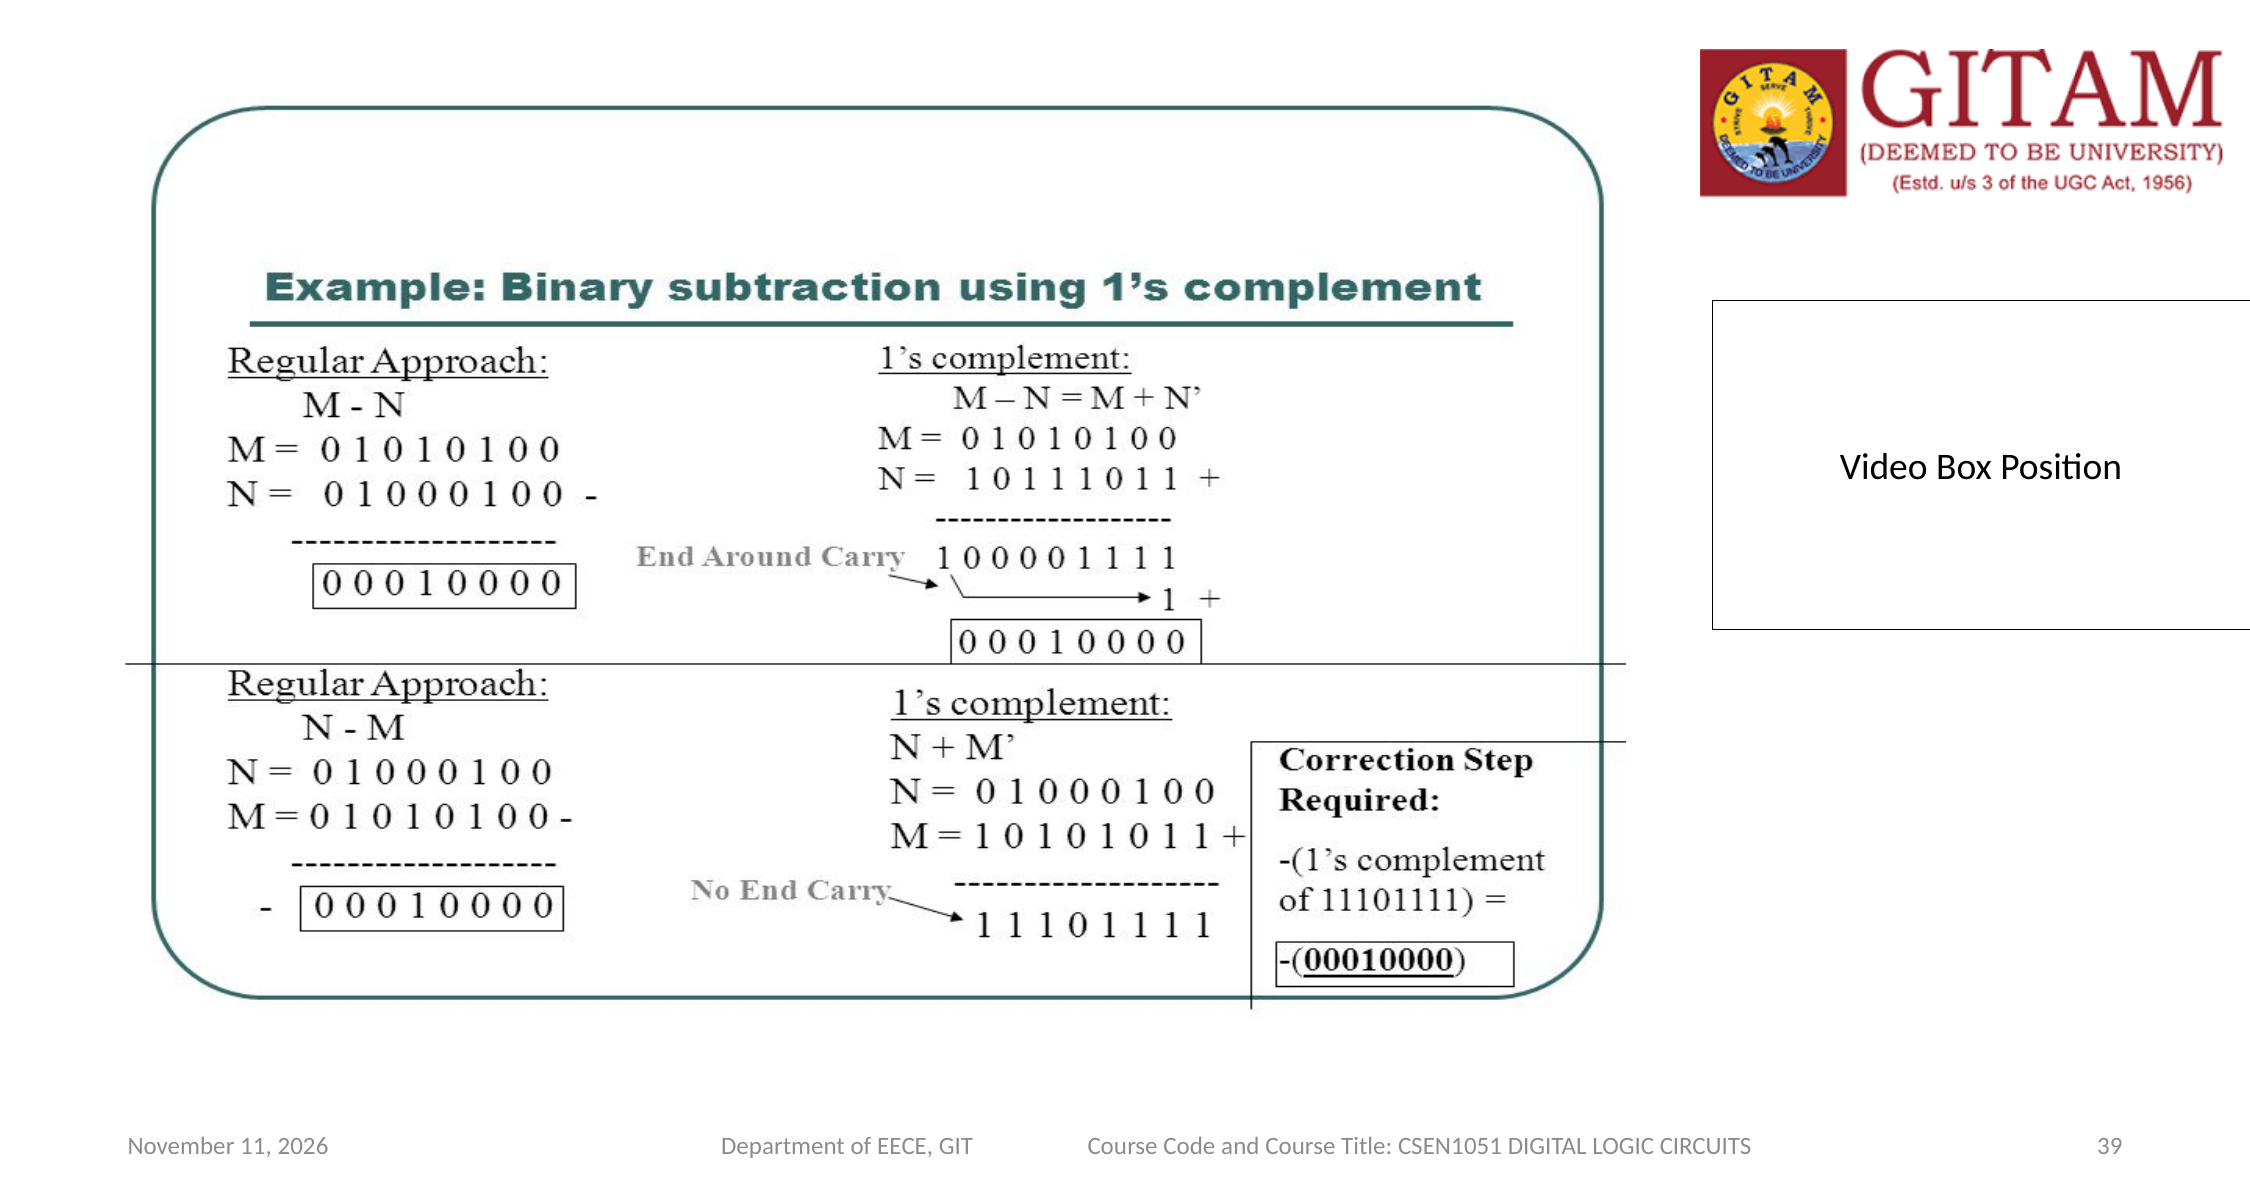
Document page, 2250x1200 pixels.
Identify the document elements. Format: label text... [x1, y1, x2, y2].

slide_number 39 [2000, 1112, 2138, 1177]
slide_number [112, 1112, 638, 1177]
footer Department of EECE, GIT Course Code and Course Title: CSEN1051 DIGITAL LOGIC CIRCUITS [638, 1112, 2000, 1177]
picture [1699, 49, 2235, 201]
picture [124, 74, 1626, 1076]
text_box Video Box Position [1712, 299, 2250, 630]
